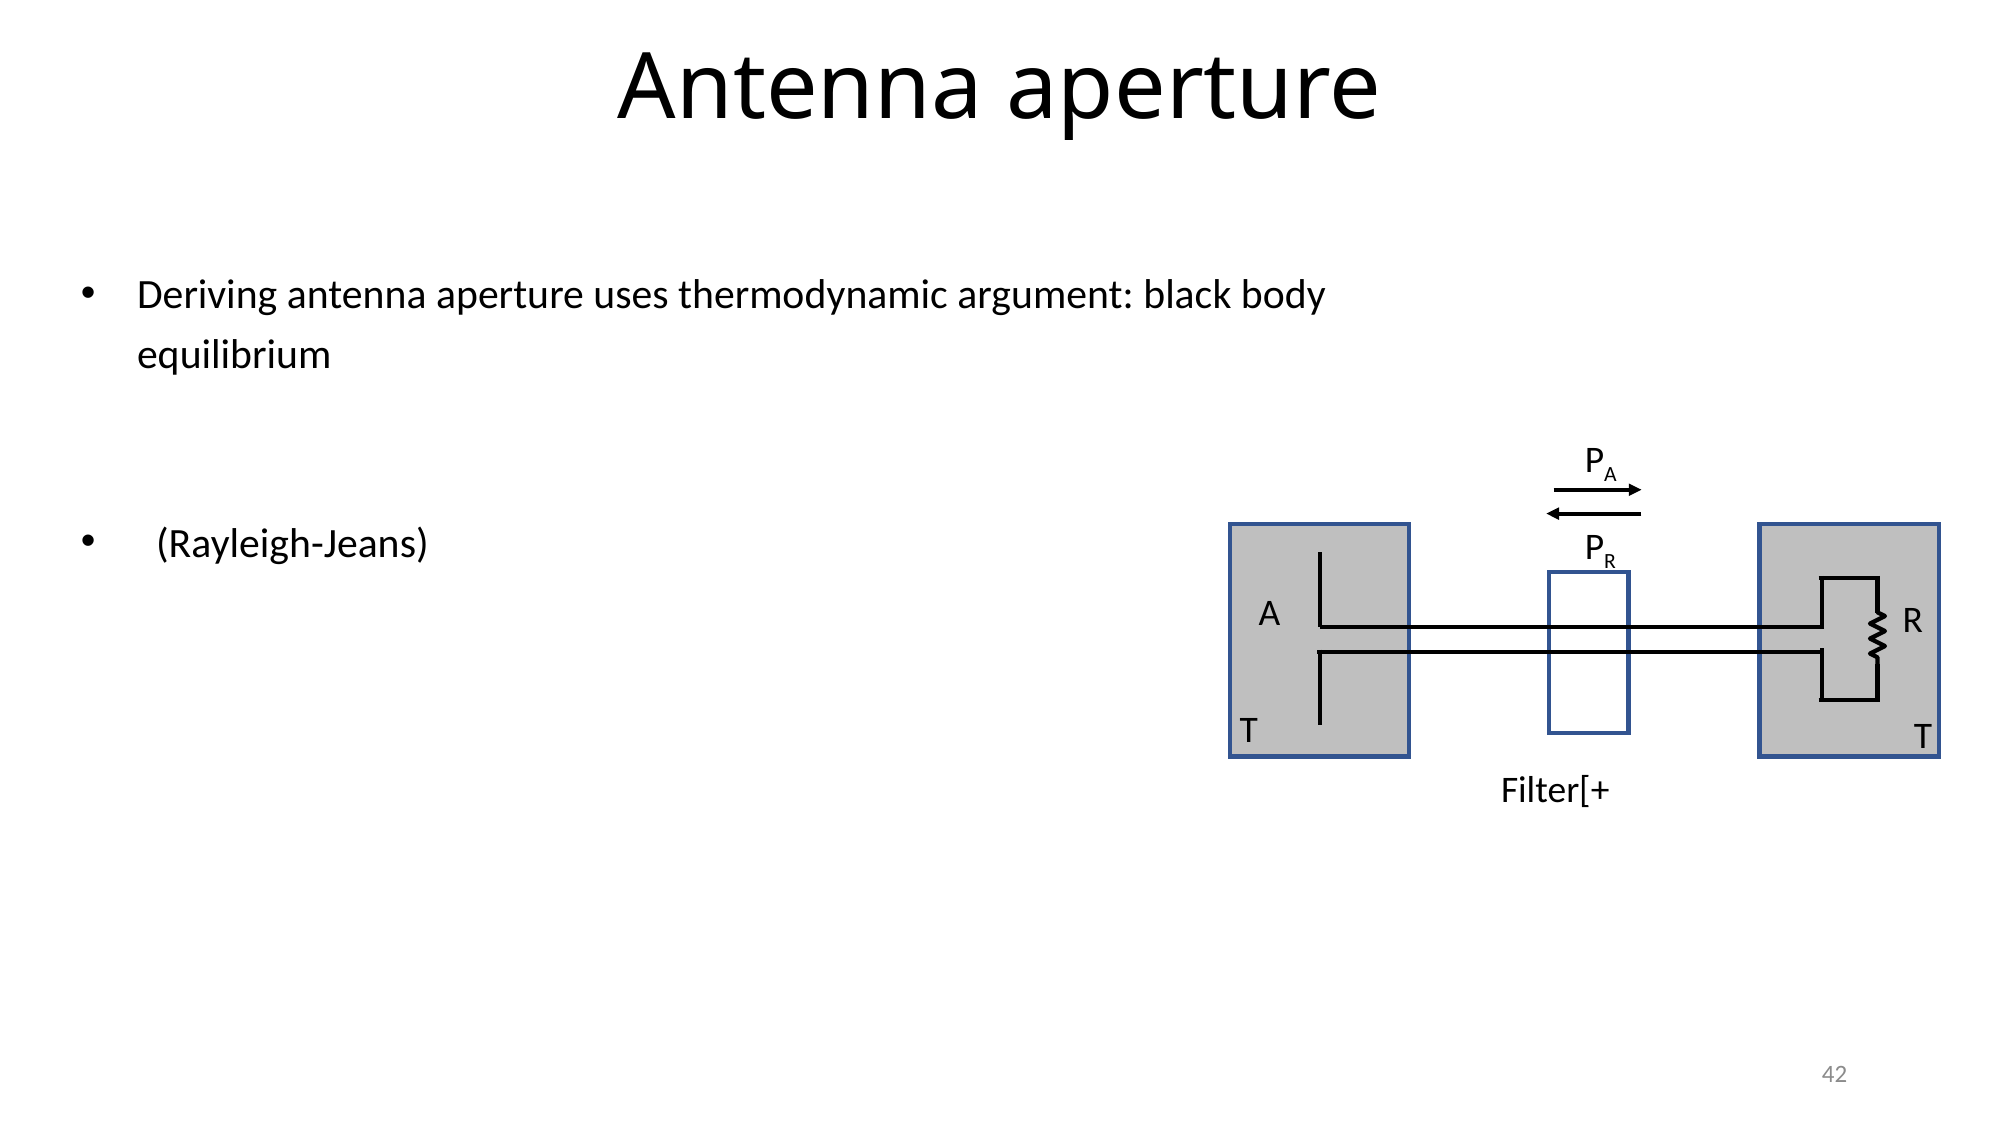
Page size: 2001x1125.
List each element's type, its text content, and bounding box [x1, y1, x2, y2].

slide_number 42 [1412, 1042, 1863, 1103]
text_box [1224, 427, 1946, 819]
title Antenna aperture [81, 7, 1919, 170]
